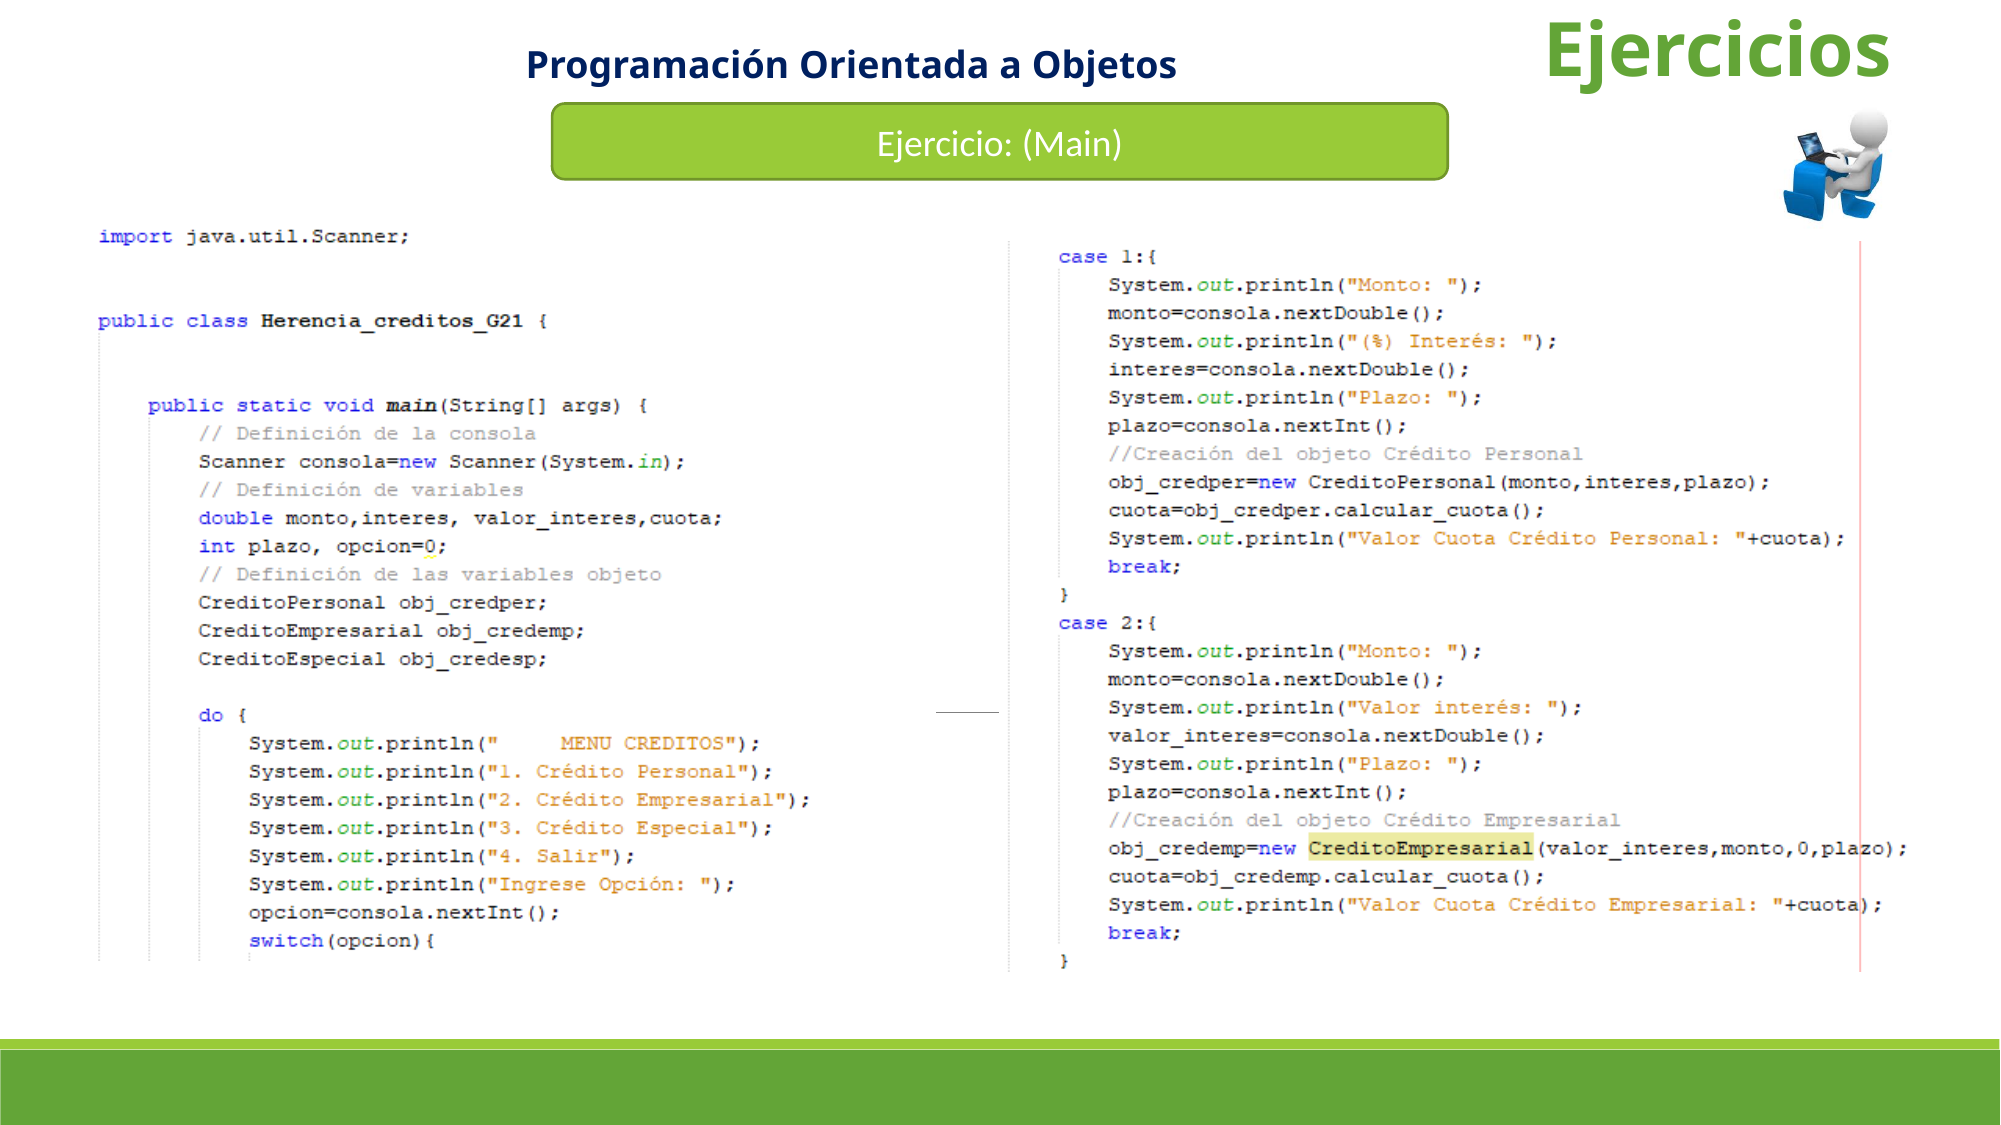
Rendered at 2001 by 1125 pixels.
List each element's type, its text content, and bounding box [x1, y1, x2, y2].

picture [1763, 99, 1903, 238]
text_box Ejercicios [1528, 0, 2000, 100]
text_box Ejercicio: (Main) [550, 102, 1450, 181]
text_box Programación Orientada a Objetos [510, 34, 1350, 94]
picture [999, 240, 1978, 972]
picture [97, 216, 937, 961]
